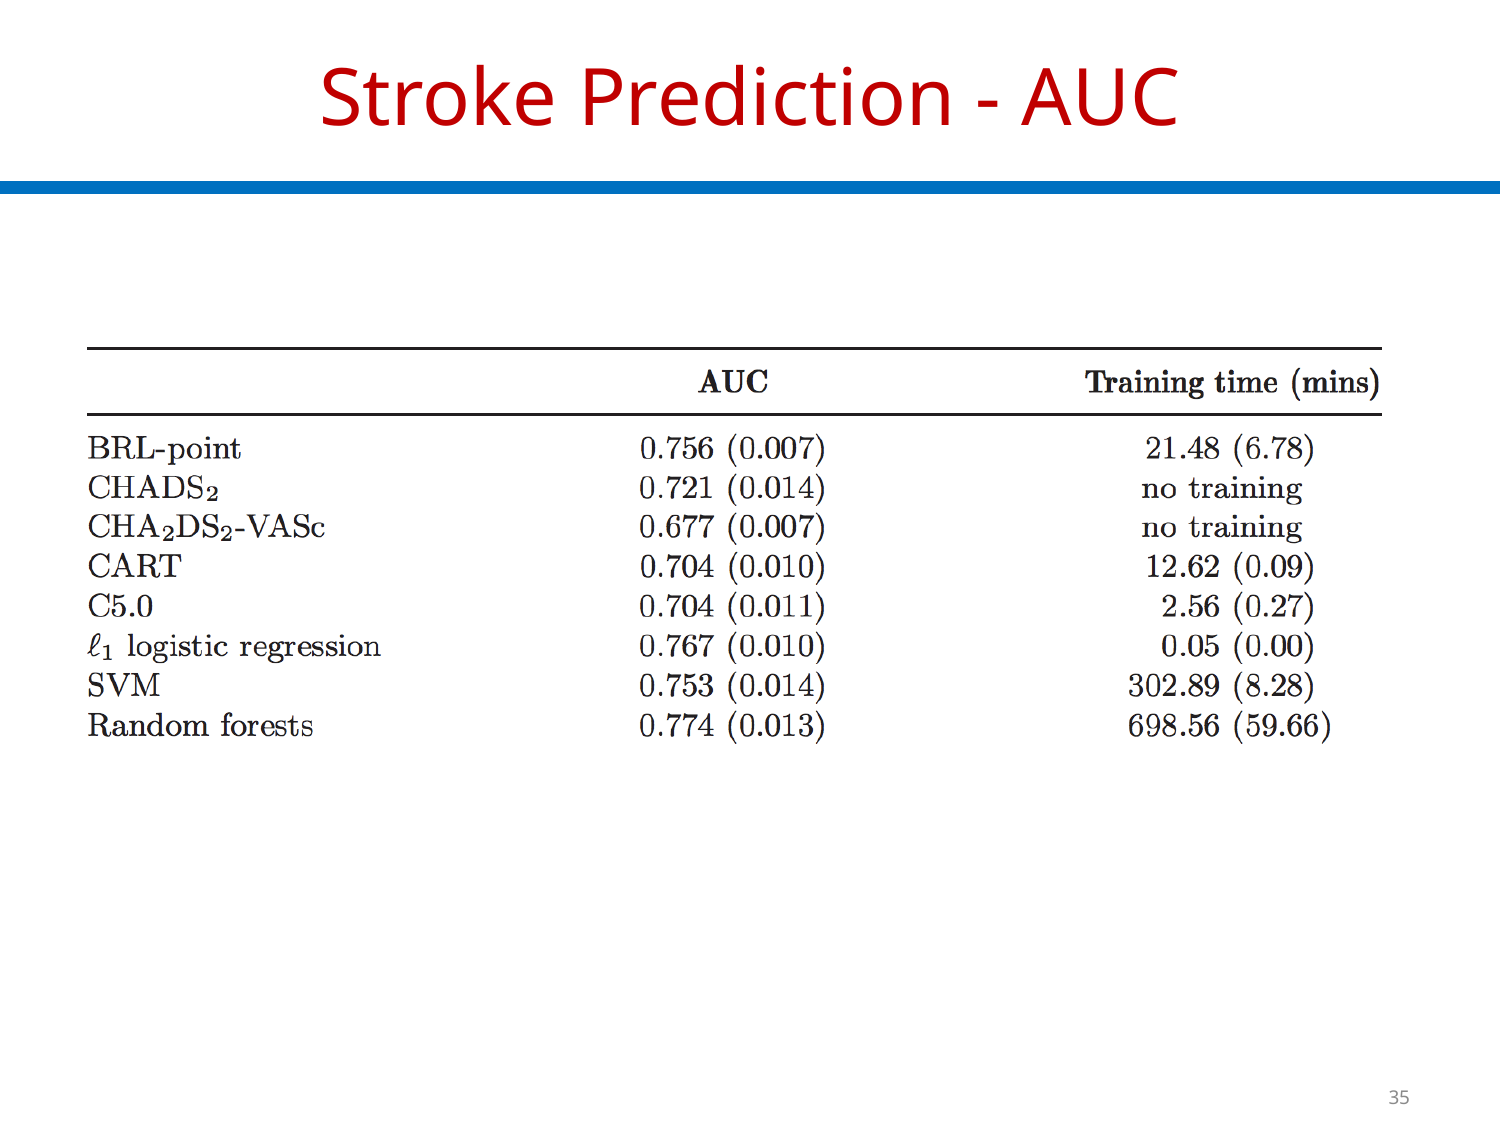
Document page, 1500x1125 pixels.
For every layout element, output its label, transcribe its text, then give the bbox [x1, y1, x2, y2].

title Stroke Prediction - AUC [0, 0, 1500, 188]
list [72, 337, 1424, 747]
slide_number 35 [1074, 1085, 1425, 1112]
